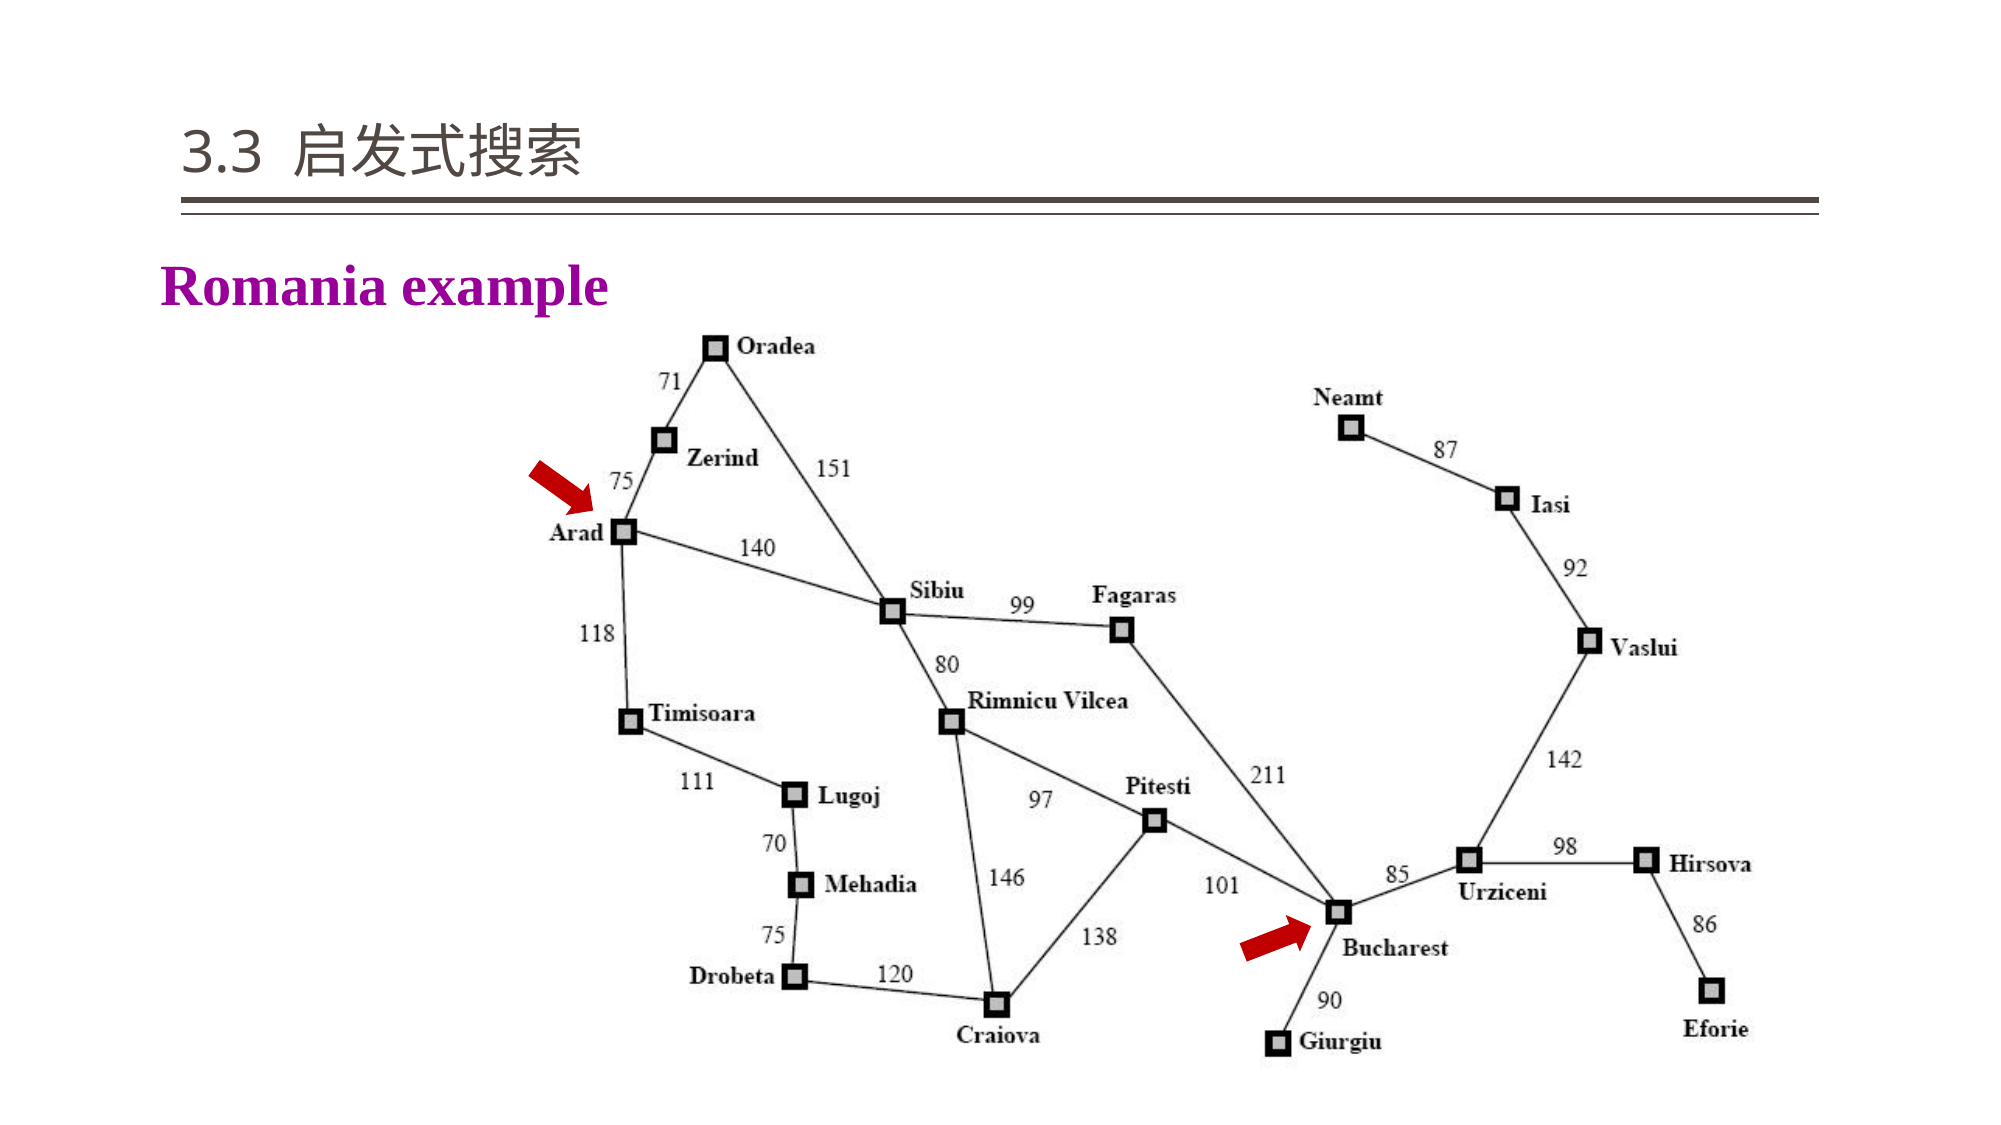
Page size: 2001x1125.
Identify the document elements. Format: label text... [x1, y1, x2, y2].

text_box [524, 456, 541, 490]
title 3.3 启发式搜索 [181, 12, 1819, 193]
picture [546, 325, 1755, 1068]
text_box Romania example [145, 239, 713, 325]
